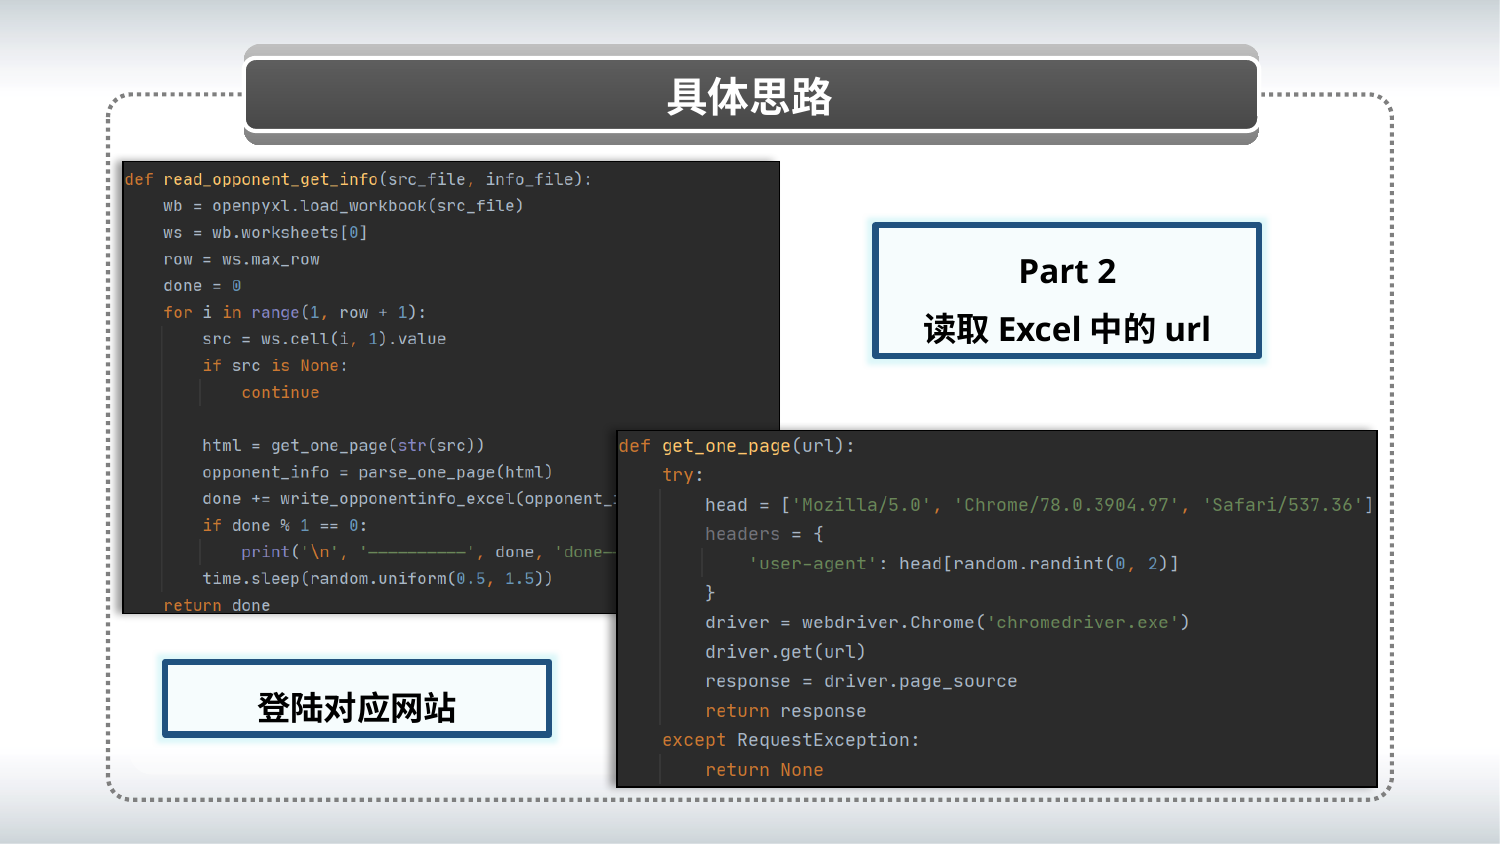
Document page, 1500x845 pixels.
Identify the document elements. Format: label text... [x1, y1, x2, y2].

text_box Part 2 读取Excel中的url [875, 225, 1260, 356]
text_box 登陆对应网站 [165, 661, 550, 735]
picture [123, 162, 1377, 786]
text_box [243, 43, 1260, 146]
text_box [107, 94, 1392, 800]
